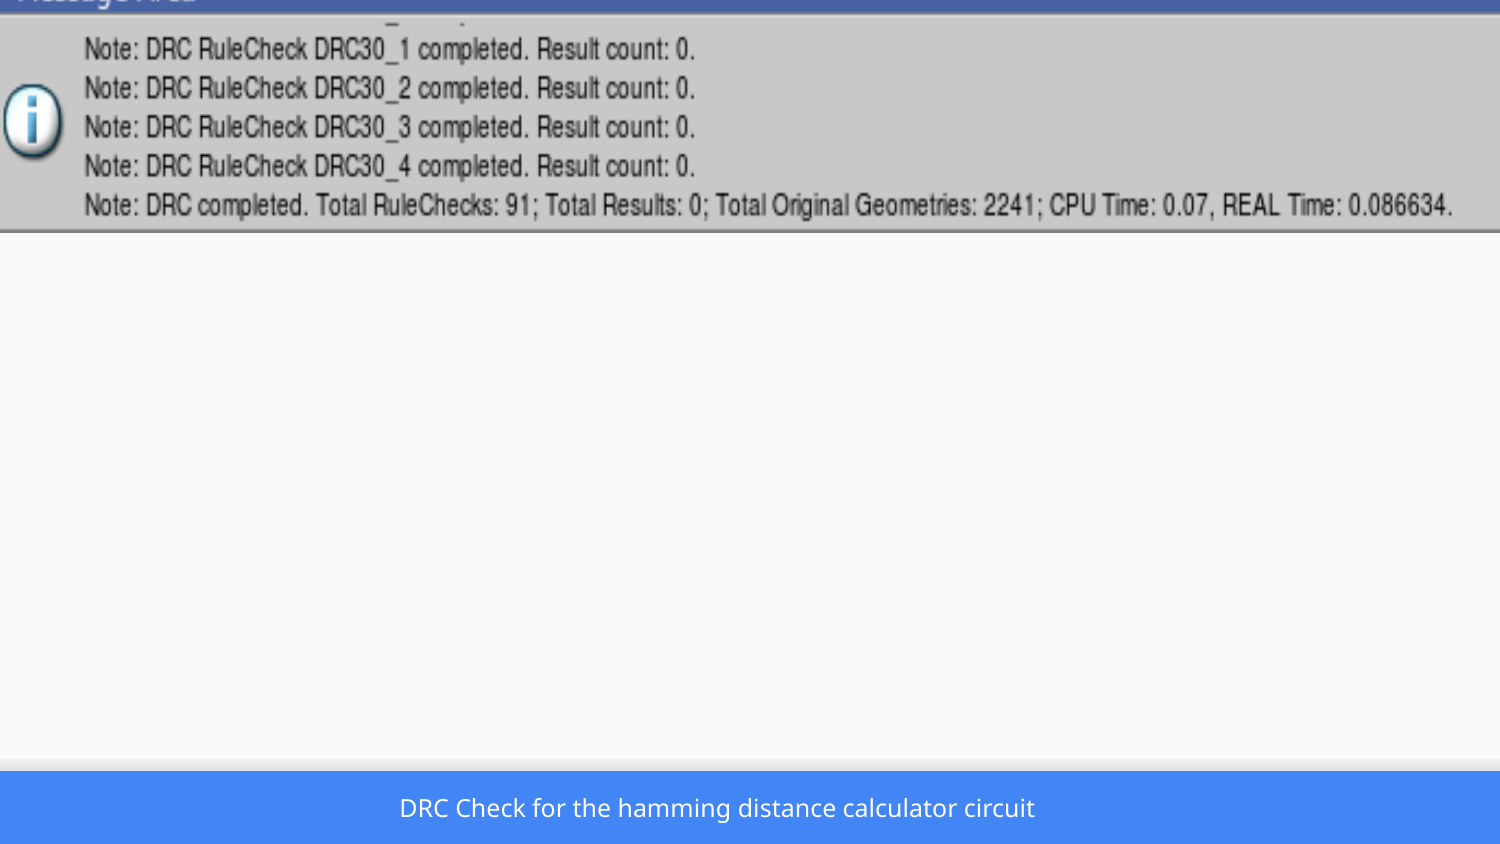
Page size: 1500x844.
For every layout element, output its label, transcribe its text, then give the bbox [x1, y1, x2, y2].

list DRC Check for the hamming distance calculator circuit [9, 770, 1385, 844]
picture [0, 0, 1500, 234]
